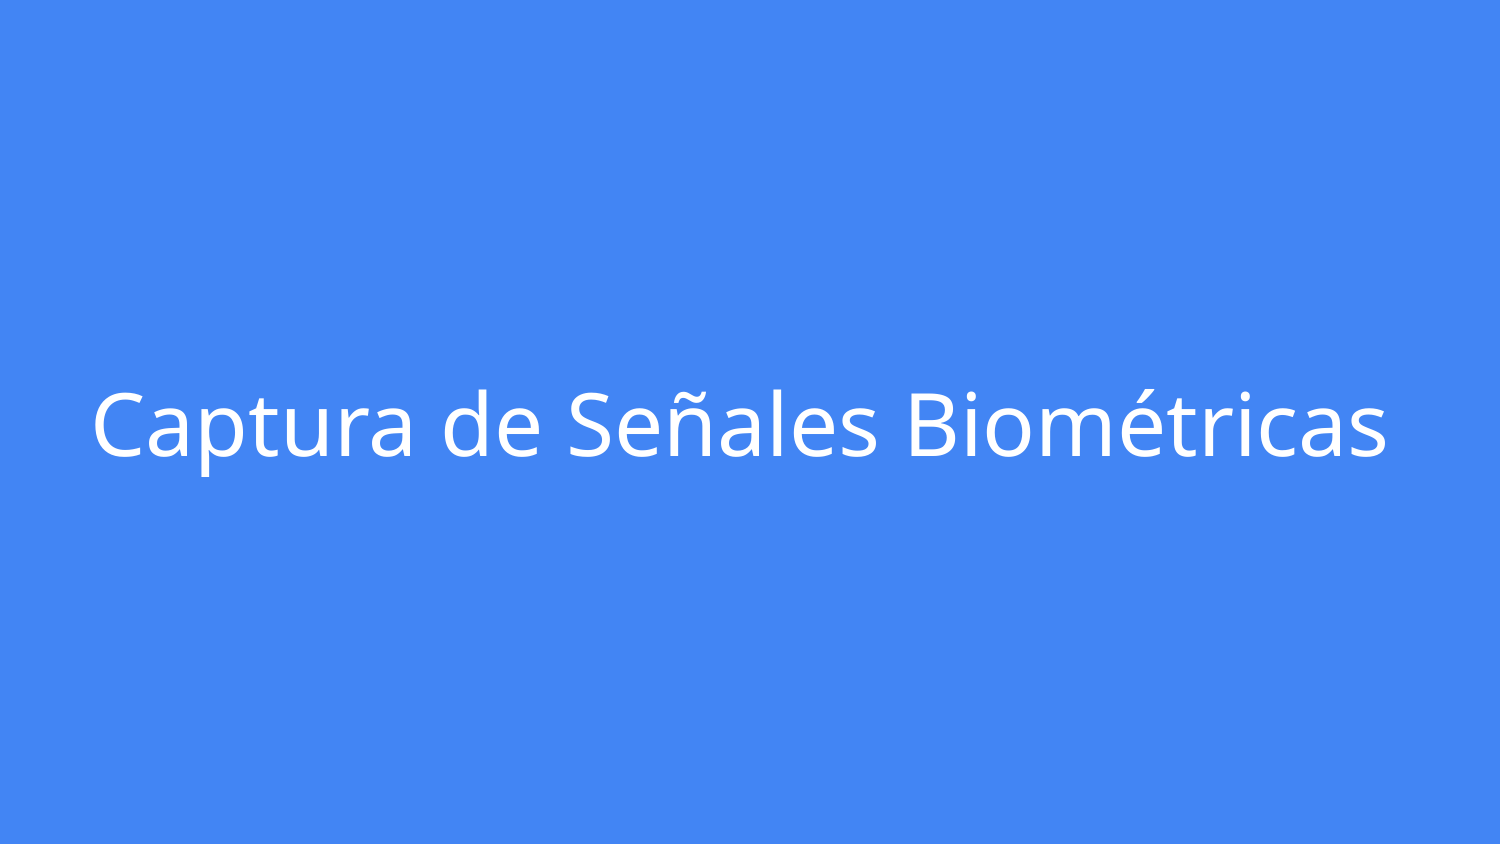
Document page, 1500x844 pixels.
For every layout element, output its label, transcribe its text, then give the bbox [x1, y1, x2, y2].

title Captura de Señales Biométricas [75, 338, 1425, 505]
